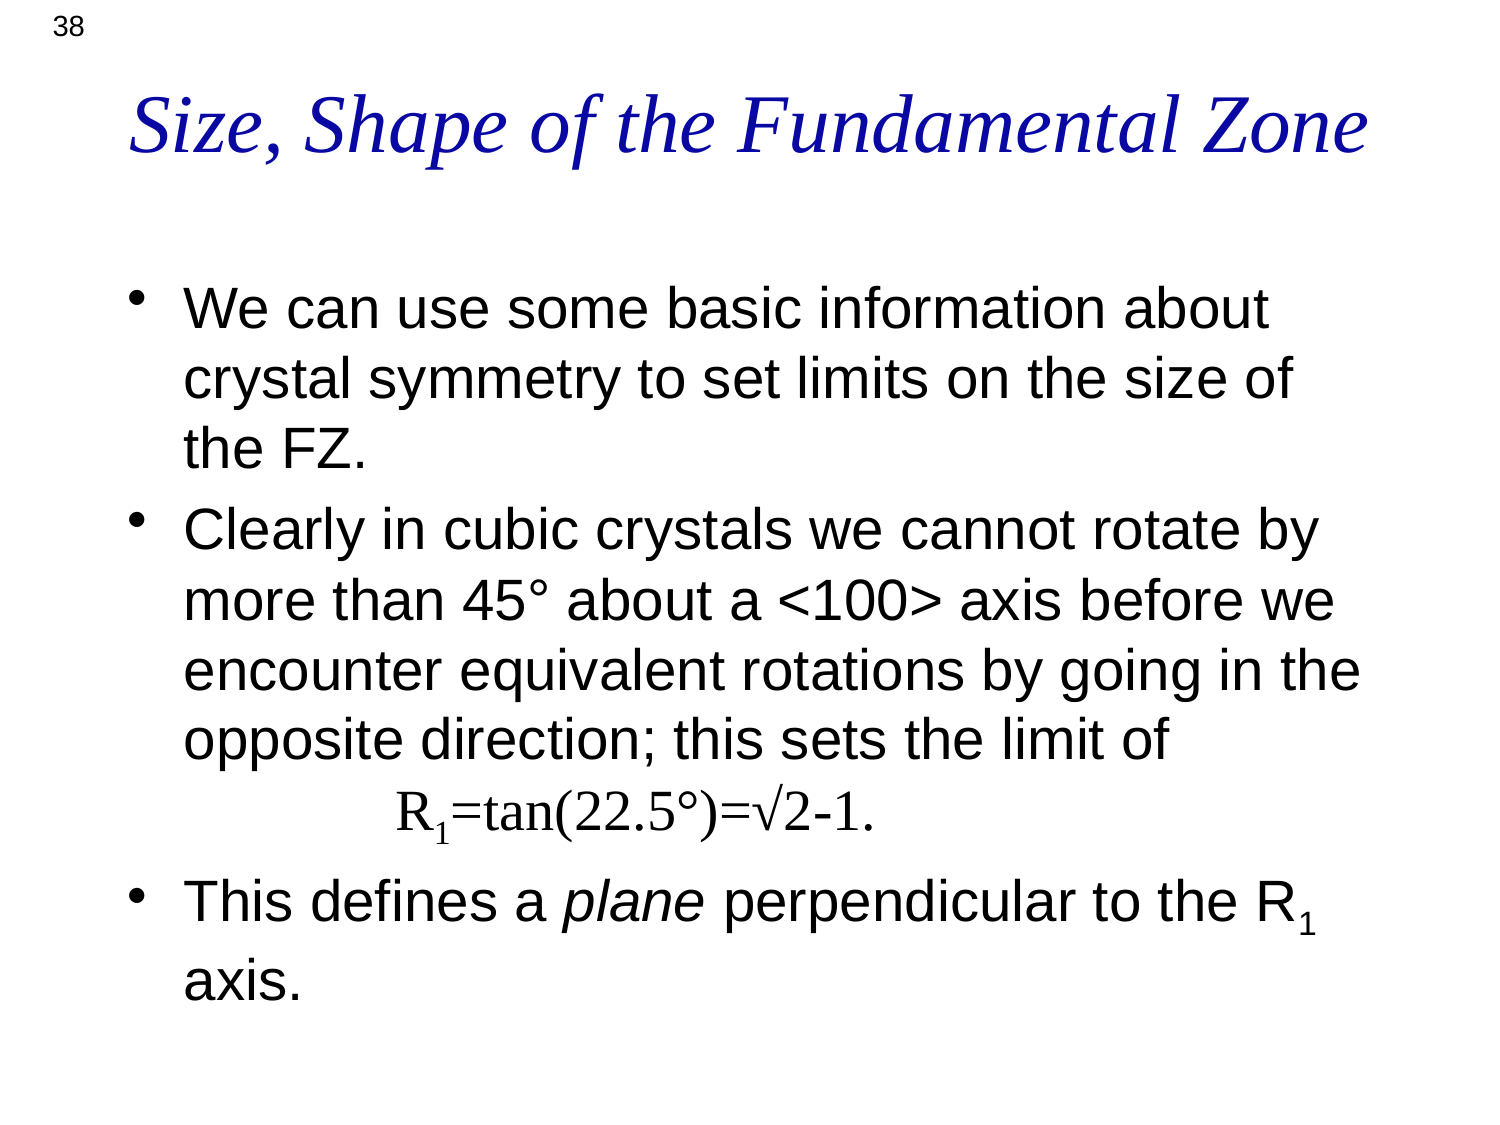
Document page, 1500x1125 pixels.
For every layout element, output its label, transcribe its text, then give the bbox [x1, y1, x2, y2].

list We can use some basic information about crystal symmetry to set limits on the size of the FZ. Clearly in cubic crystals we cannot rotate by more than 45° about a <100> axis before we encounter equivalent rotations by going in the opposite direction; this sets the limit of R1=tan(22.5°)=√2-1. This defines a plane perpendicular to the R1 axis. [112, 262, 1388, 938]
slide_number 38 [0, 0, 101, 51]
title Size, Shape of the Fundamental Zone [112, 24, 1388, 213]
